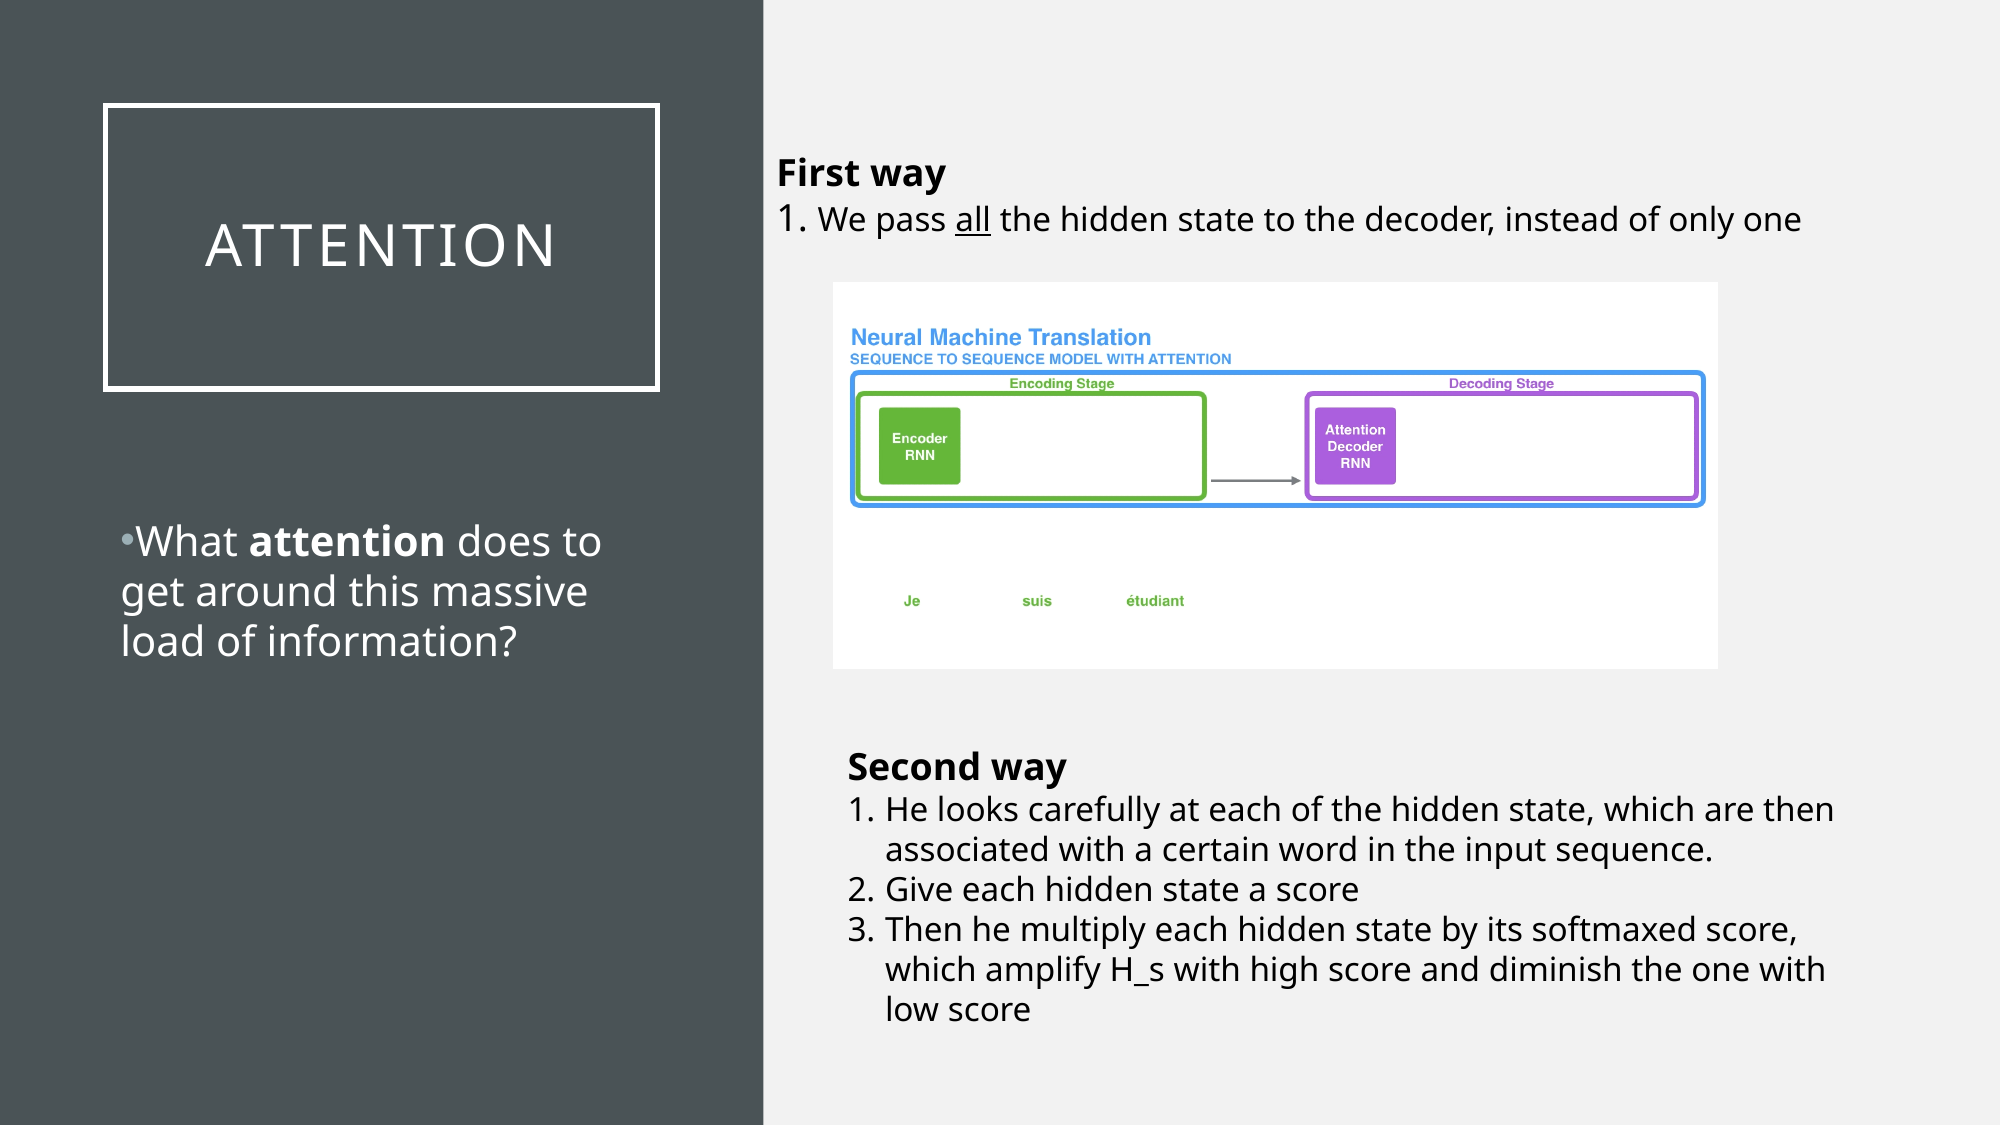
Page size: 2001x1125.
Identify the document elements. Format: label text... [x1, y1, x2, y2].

title Attention [103, 103, 660, 392]
text_box [0, 0, 764, 1125]
text_box First way 1. We pass all the hidden state to the decoder, instead of only one [761, 141, 1819, 246]
text_box Second way He looks carefully at each of the hidden state, which are then associated with a certain word in the input sequence. Give each hidden state a score Then he multiply each hidden state by its softmaxed score, which amplify H_s with high score and diminish the one with low score [832, 735, 1862, 1080]
text_box What attention does to get around this massive load of information? [105, 507, 658, 748]
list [832, 282, 1718, 670]
text_box [764, 0, 2000, 1125]
